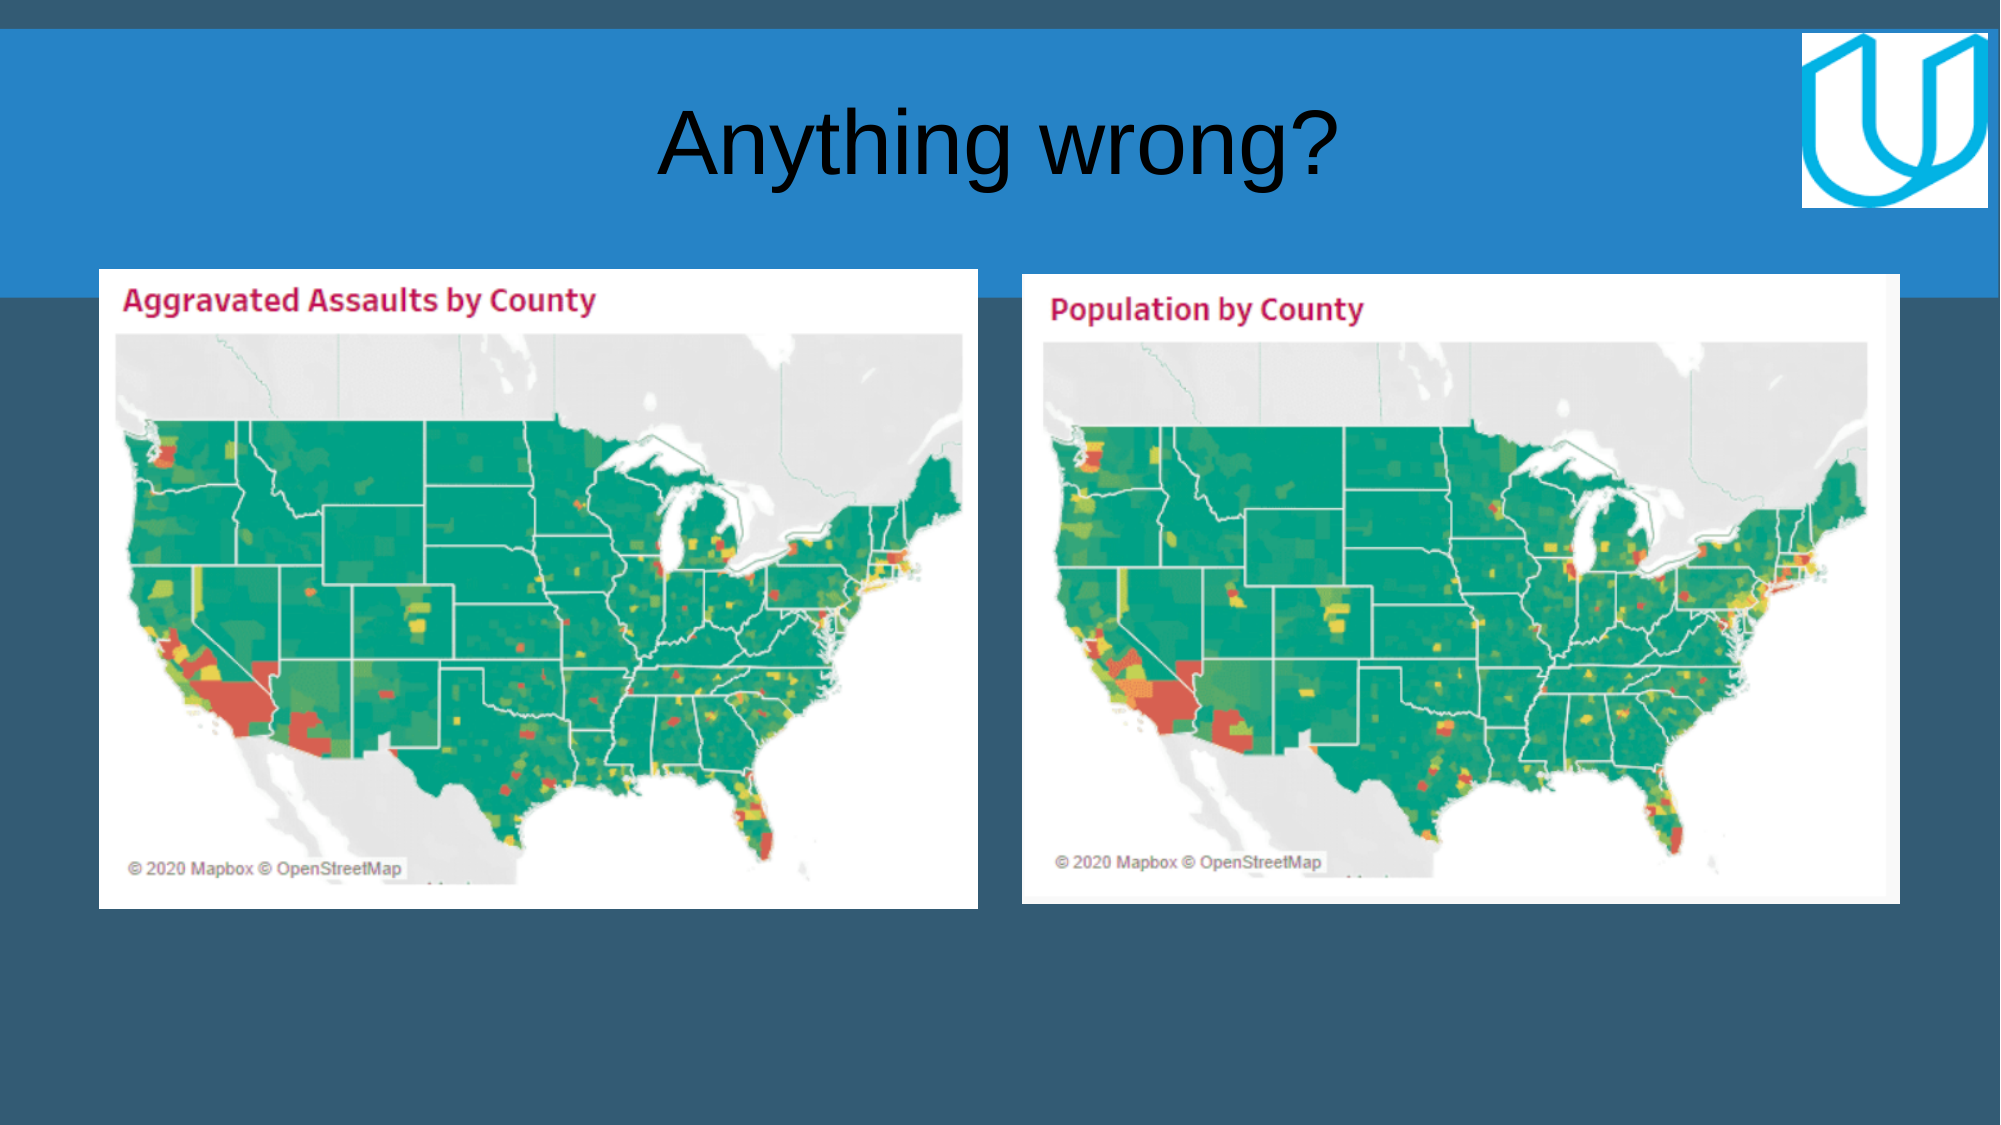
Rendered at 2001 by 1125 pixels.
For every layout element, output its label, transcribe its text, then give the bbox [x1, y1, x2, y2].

picture [1932, 48, 1973, 166]
picture [1802, 33, 1988, 166]
picture [1900, 124, 1988, 208]
picture [1021, 274, 1901, 905]
picture [1900, 174, 1911, 188]
text_box Anything wrong? [99, 44, 1900, 232]
picture [99, 269, 978, 909]
